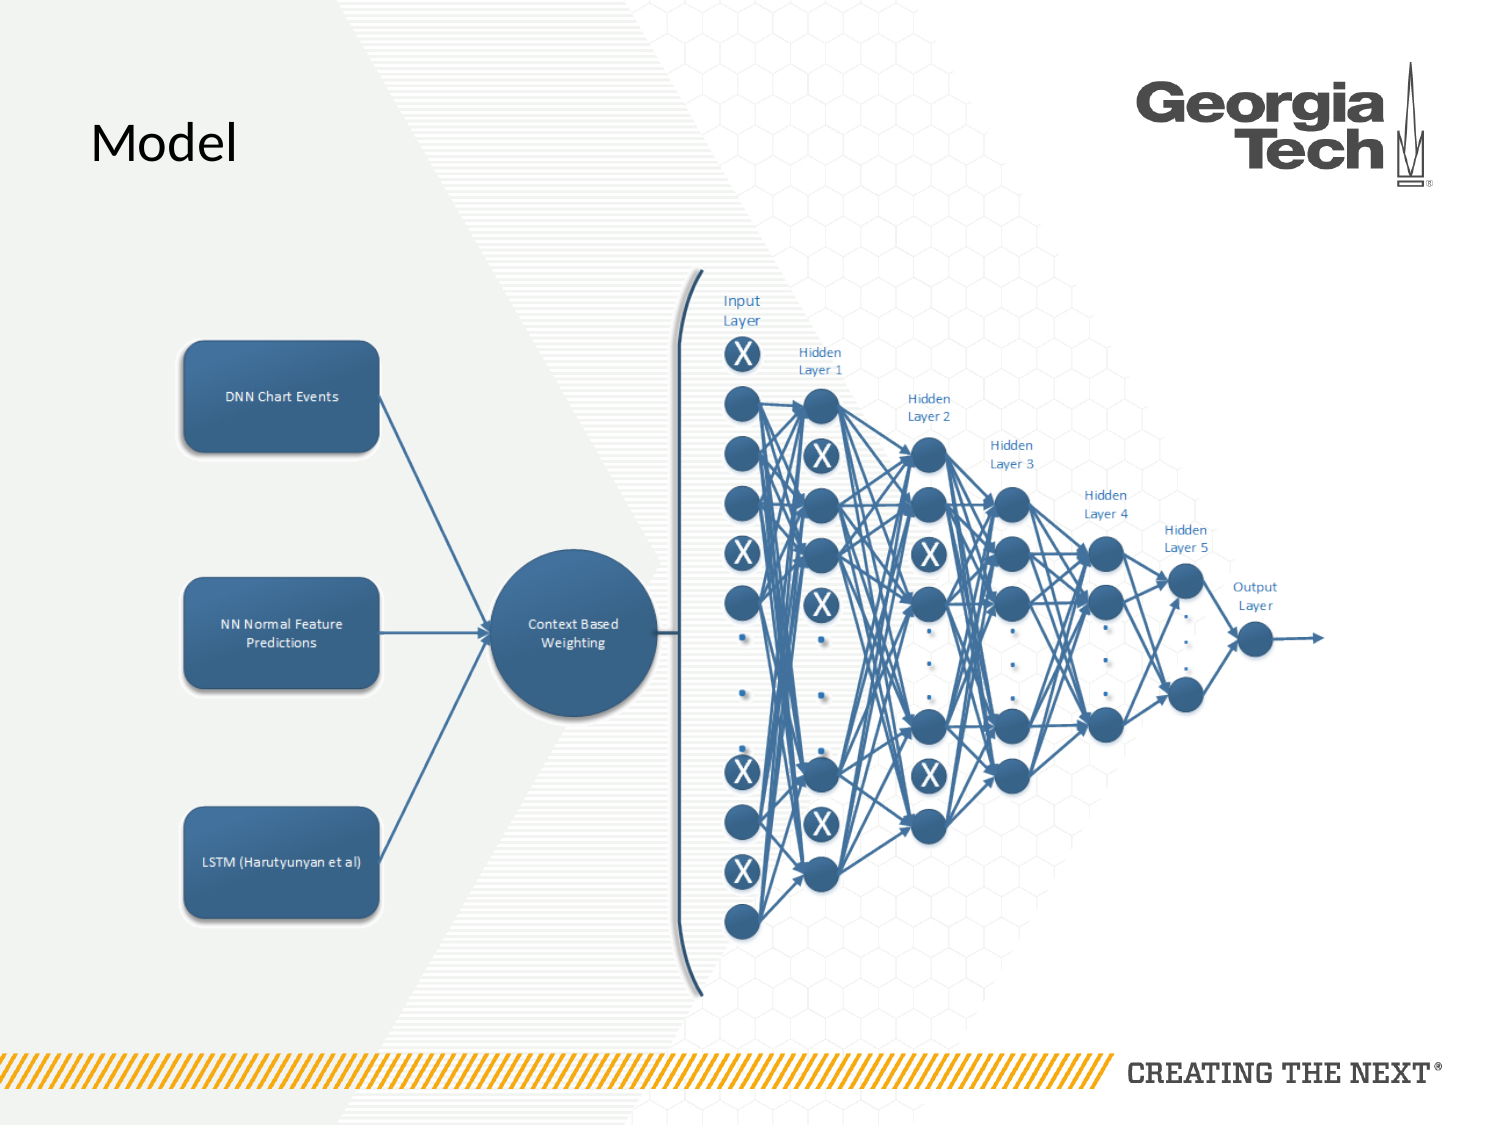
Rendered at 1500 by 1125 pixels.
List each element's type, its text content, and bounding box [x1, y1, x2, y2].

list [173, 262, 1327, 1006]
picture [0, 0, 1500, 1125]
title Model [75, 45, 1075, 233]
